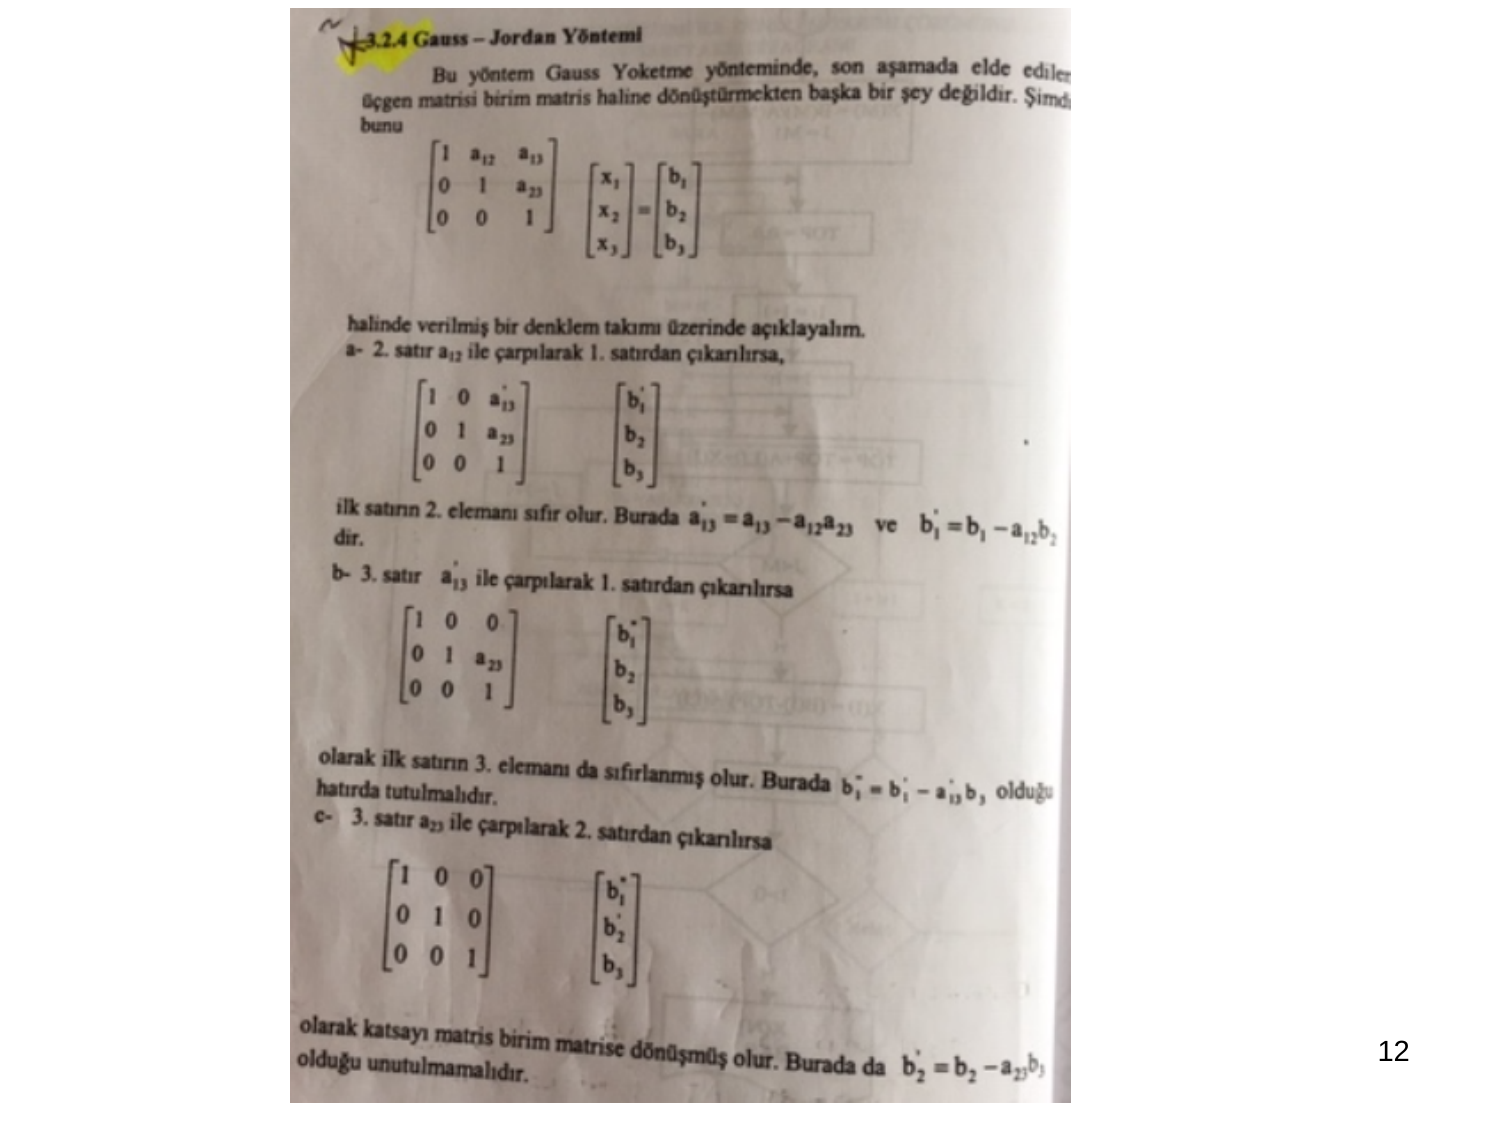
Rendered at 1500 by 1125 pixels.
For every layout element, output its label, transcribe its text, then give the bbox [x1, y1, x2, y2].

slide_number 12 [1074, 1024, 1426, 1103]
picture [290, 8, 1071, 1103]
